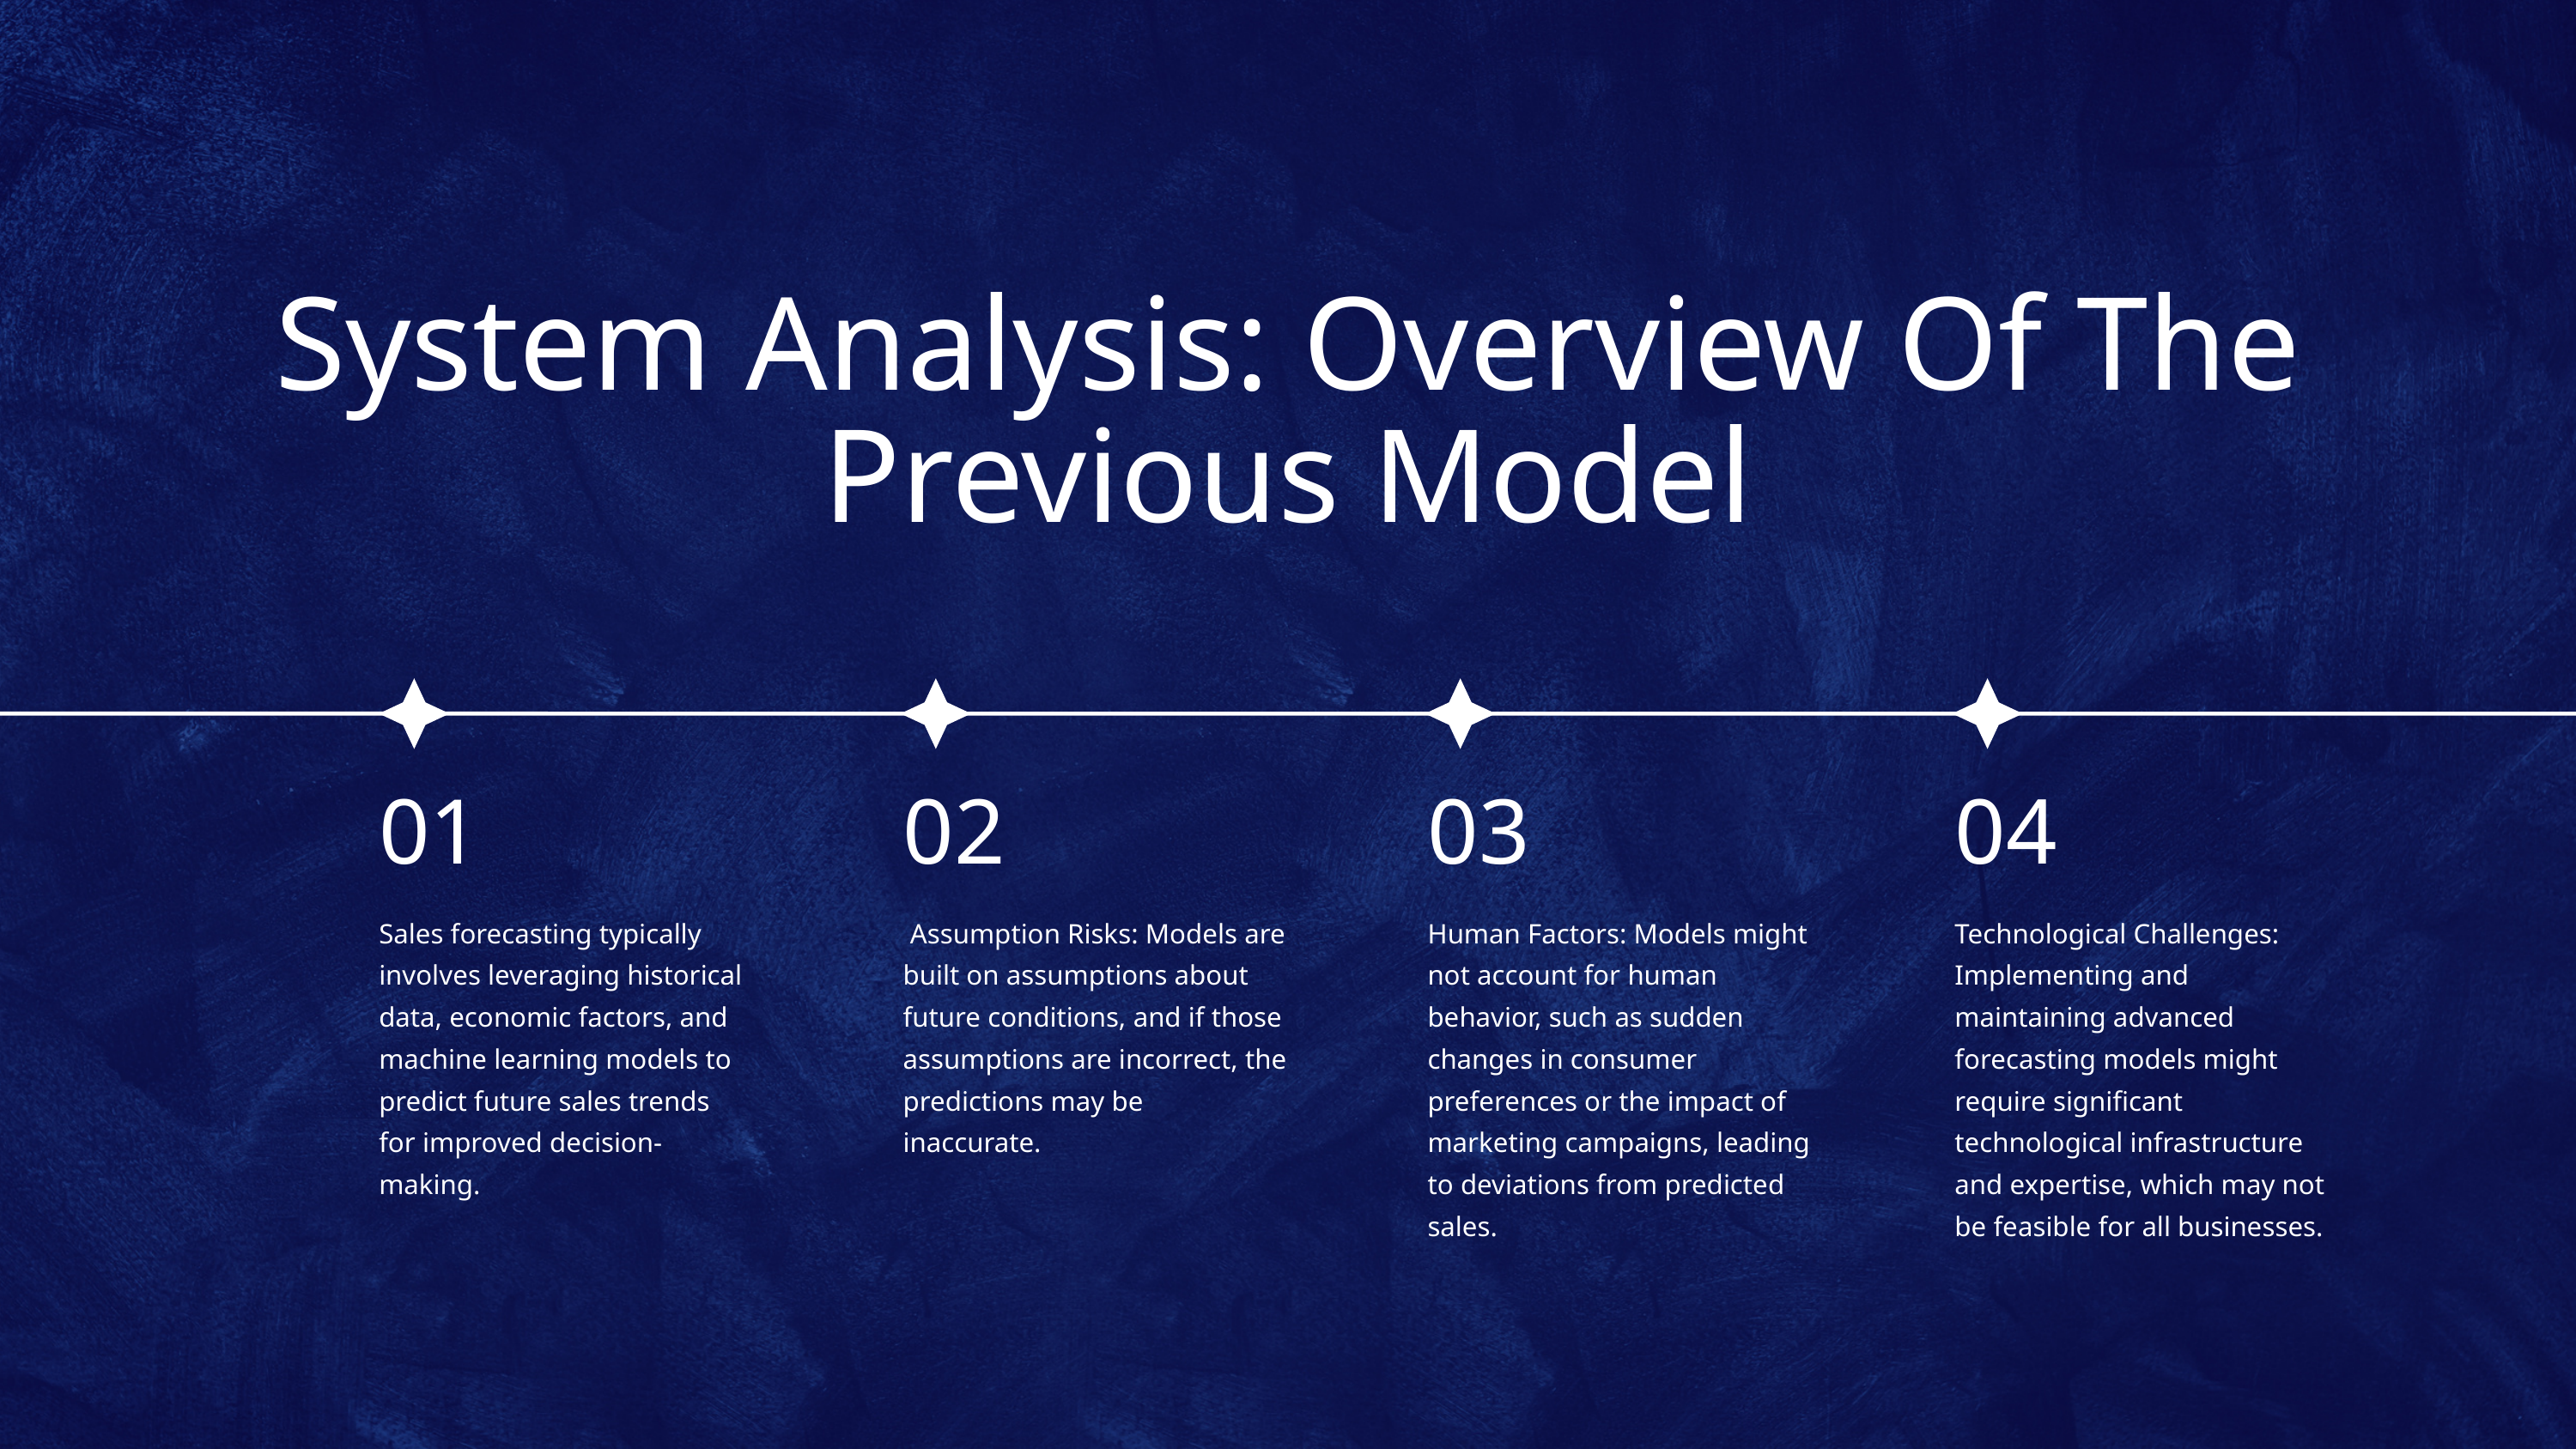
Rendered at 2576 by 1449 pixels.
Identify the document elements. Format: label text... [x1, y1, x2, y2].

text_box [900, 677, 972, 749]
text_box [1952, 677, 2024, 749]
text_box 04 [1954, 790, 2264, 882]
text_box Assumption Risks: Models are built on assumptions about future conditions, and if those assumptions are incorrect, the predictions may be inaccurate. [902, 906, 1288, 1159]
text_box 01 [379, 790, 689, 882]
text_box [1425, 677, 1497, 749]
text_box [0, 714, 2576, 1449]
text_box 02 [902, 790, 1213, 882]
text_box 03 [1427, 790, 1737, 882]
text_box System Analysis: Overview Of The Previous Model [41, 282, 2535, 549]
text_box Technological Challenges: Implementing and maintaining advanced forecasting models might require significant technological infrastructure and expertise, which may not be feasible for all businesses. [1954, 906, 2328, 1242]
text_box Sales forecasting typically involves leveraging historical data, economic factors, and machine learning models to predict future sales trends for improved decision-making. [379, 906, 752, 1200]
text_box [378, 677, 450, 749]
text_box [0, 0, 2576, 713]
text_box Human Factors: Models might not account for human behavior, such as sudden changes in consumer preferences or the impact of marketing campaigns, leading to deviations from predicted sales. [1427, 906, 1815, 1242]
